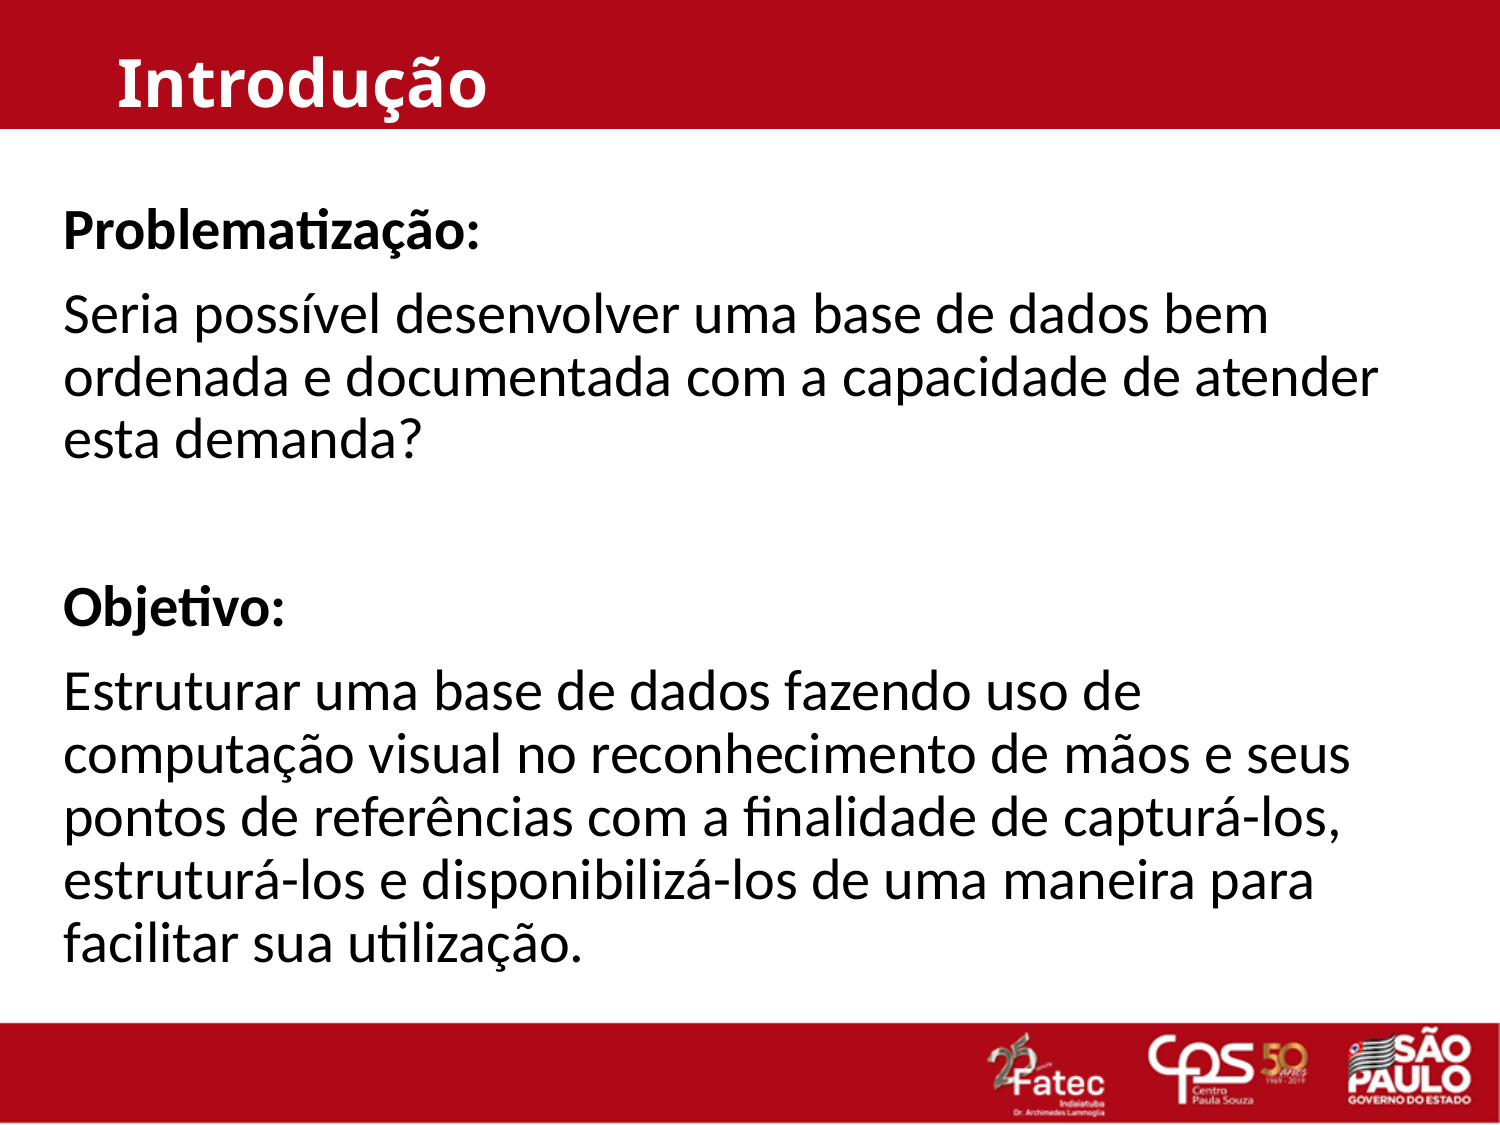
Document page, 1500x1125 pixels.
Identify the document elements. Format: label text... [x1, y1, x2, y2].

picture [0, 130, 1500, 1125]
text_box [0, 0, 1500, 130]
text_box Problematização: Seria possível desenvolver uma base de dados bem ordenada e documentada com a capacidade de atender esta demanda? Objetivo: Estruturar uma base de dados fazendo uso de computação visual no reconhecimento de mãos e seus pontos de referências com a finalidade de capturá-los, estruturá-los e disponibilizá-los de uma maneira para facilitar sua utilização. [48, 191, 1452, 993]
text_box Introdução [103, 0, 1397, 129]
